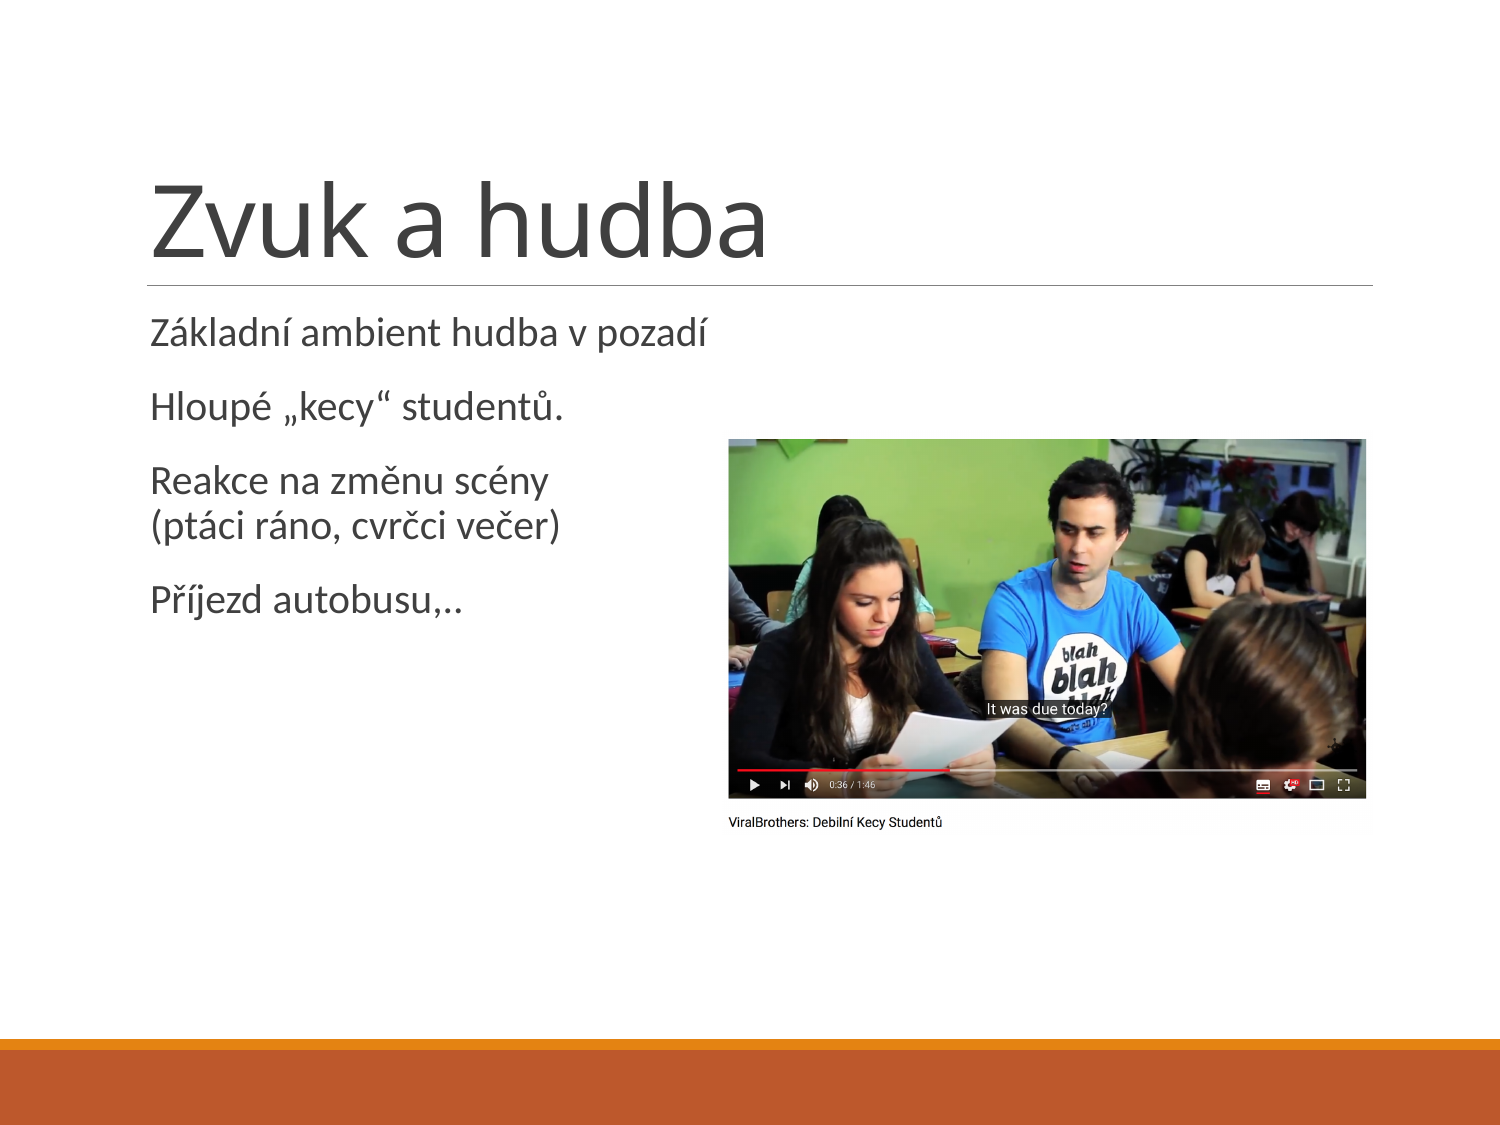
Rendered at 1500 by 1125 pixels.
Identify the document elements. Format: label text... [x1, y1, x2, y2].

list Základní ambient hudba v pozadí Hloupé „kecy“ studentů. Reakce na změnu scény (ptáci ráno, cvrčci večer) Příjezd autobusu,.. [135, 302, 797, 963]
picture [721, 429, 1373, 836]
title Zvuk a hudba [135, 47, 1373, 285]
